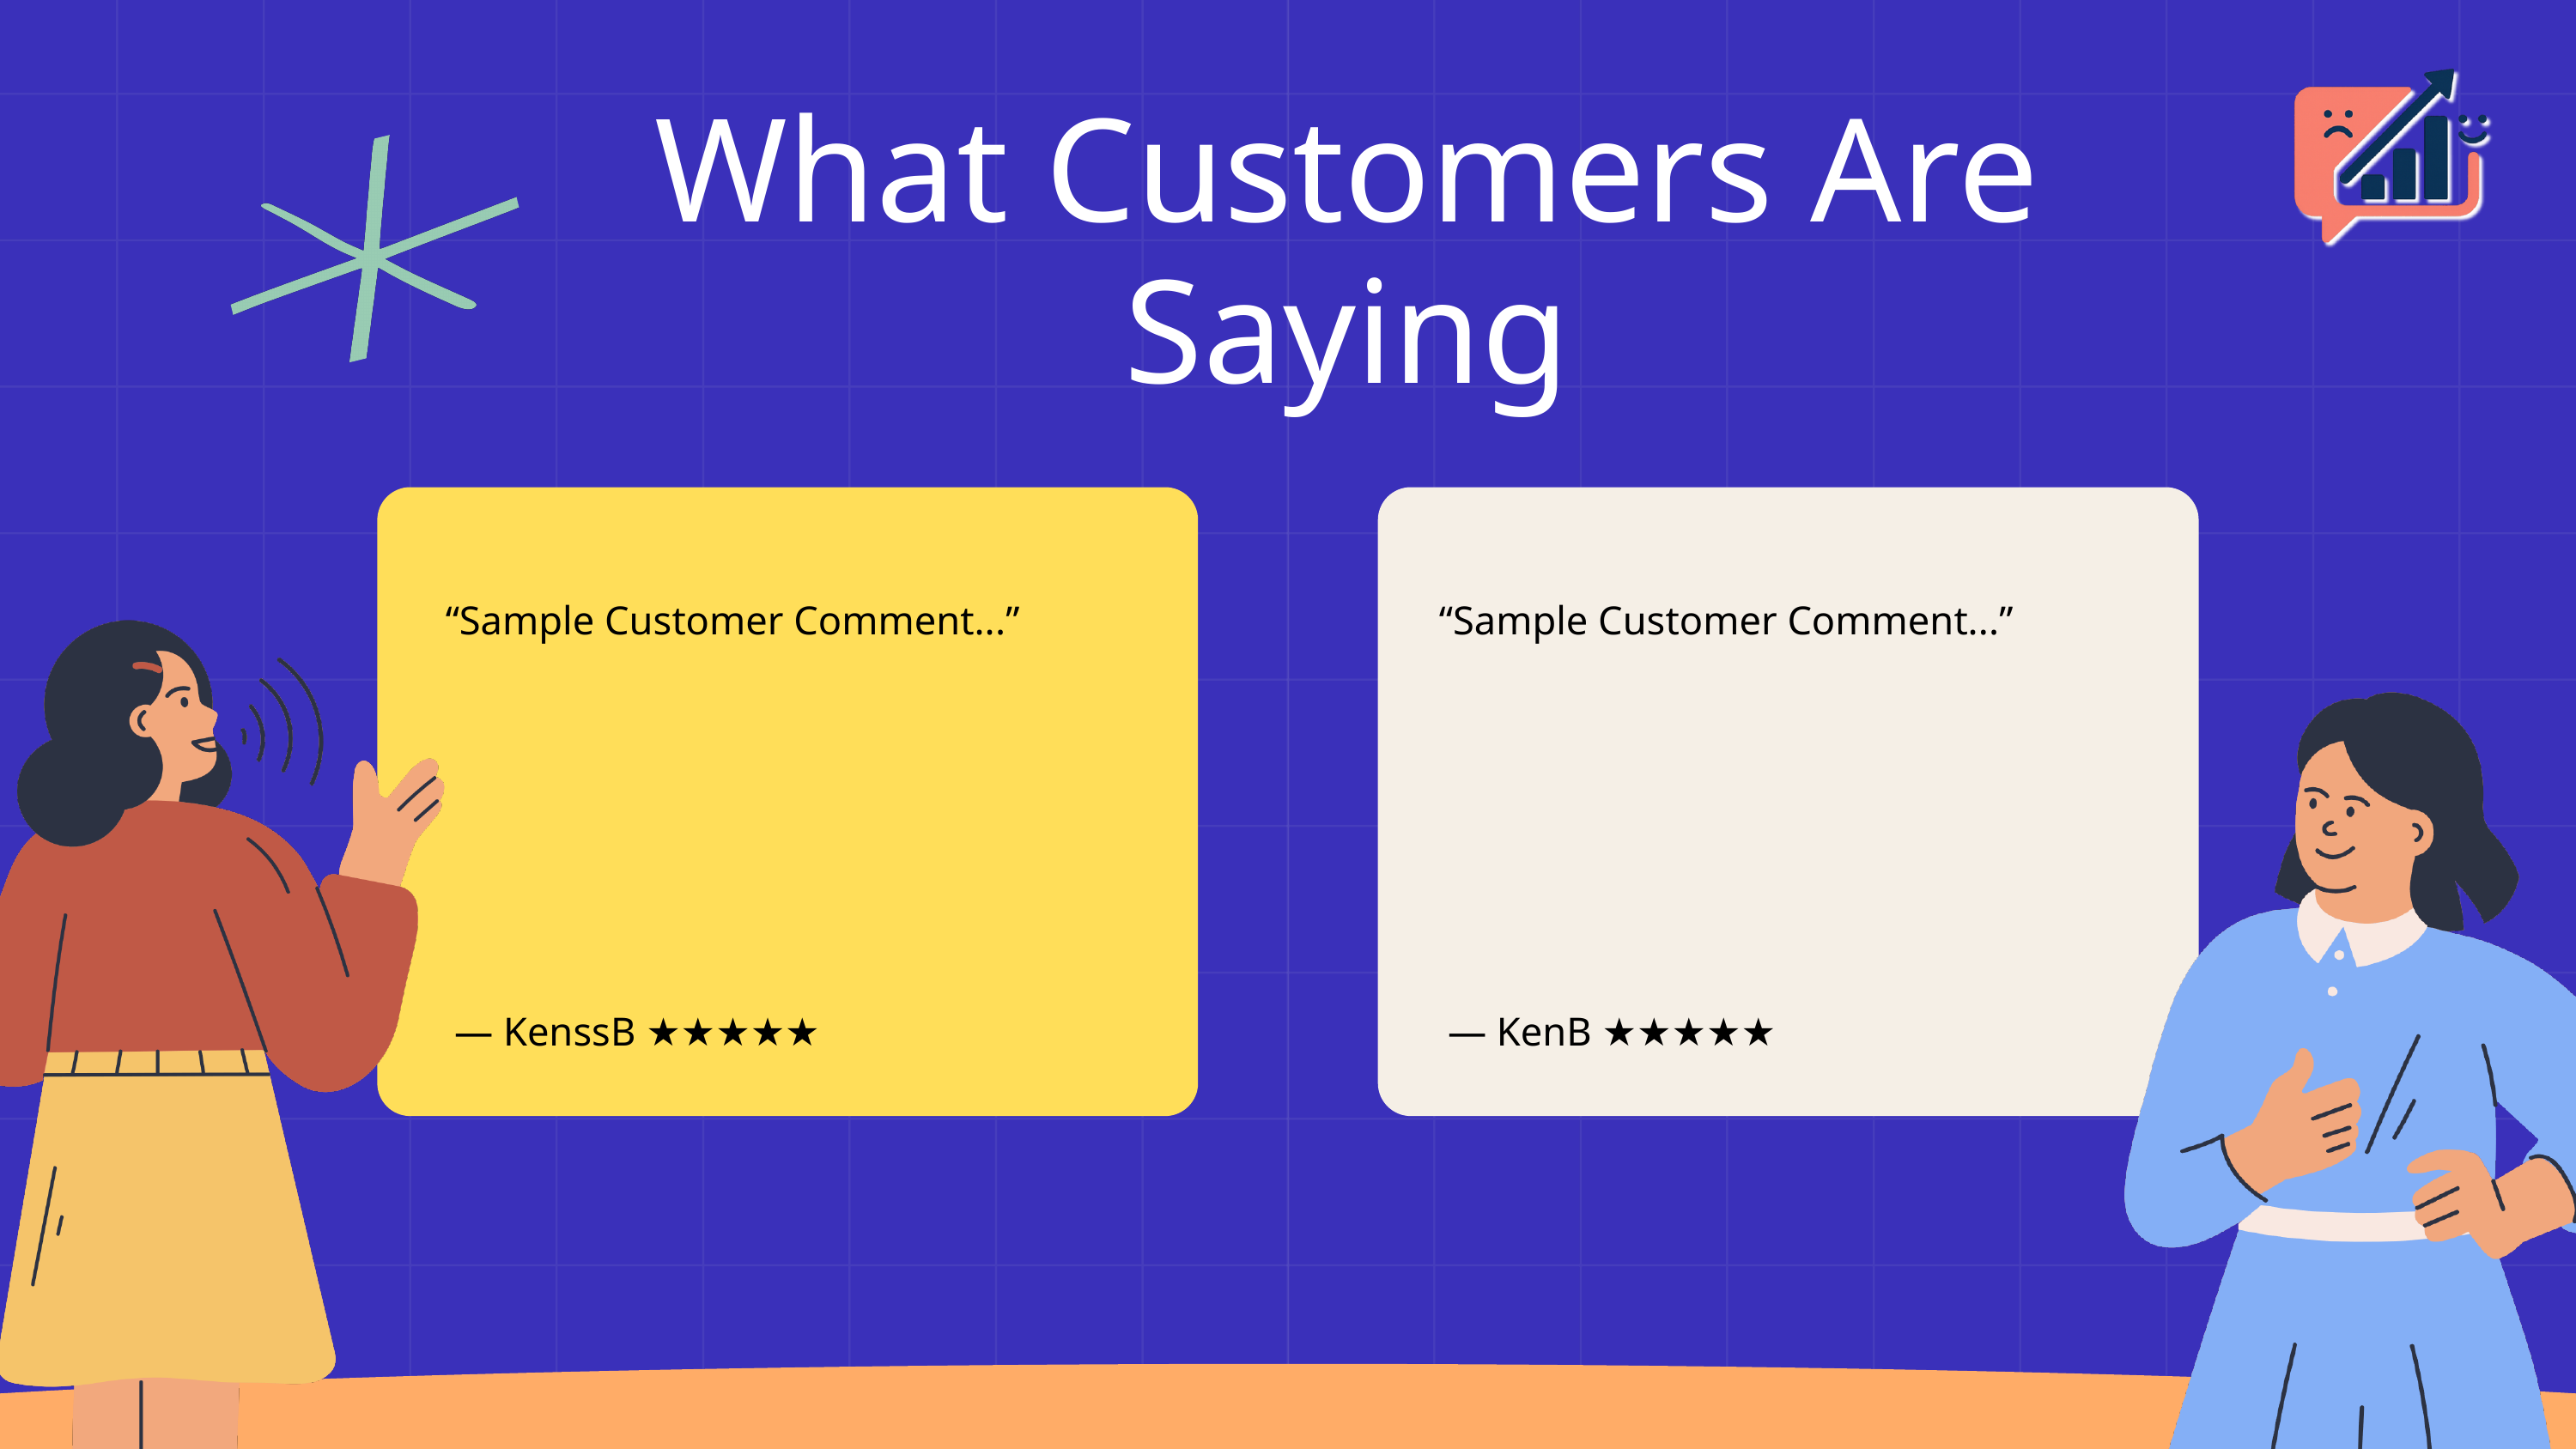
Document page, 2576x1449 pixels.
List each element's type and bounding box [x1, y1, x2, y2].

text_box [0, 0, 2576, 1361]
text_box [377, 487, 1199, 1117]
text_box [0, 1363, 2576, 1449]
text_box [1377, 487, 2199, 1117]
